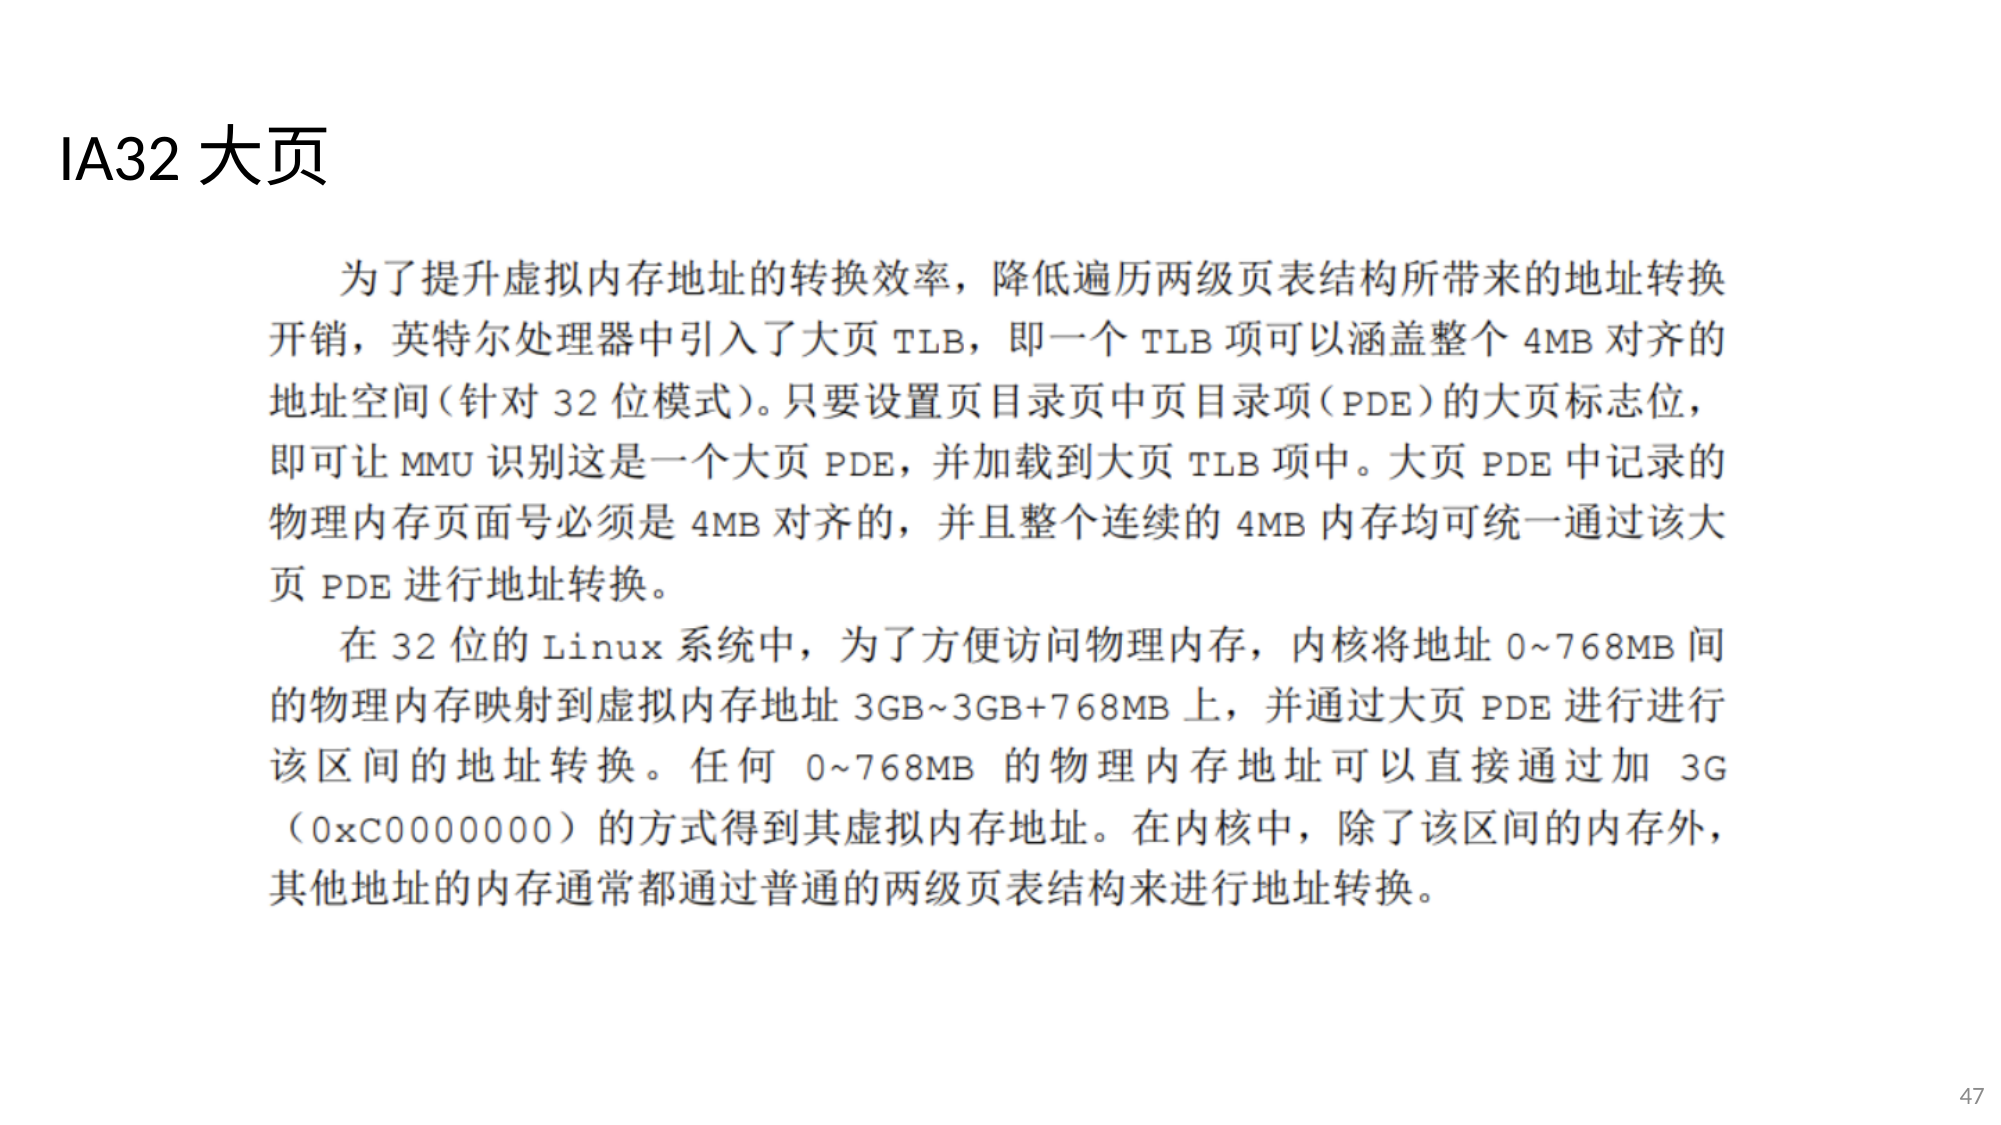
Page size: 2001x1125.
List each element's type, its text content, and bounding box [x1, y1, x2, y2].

slide_number 47 [1550, 1065, 2000, 1125]
picture [257, 251, 1743, 917]
text_box IA32大页 [44, 106, 781, 201]
